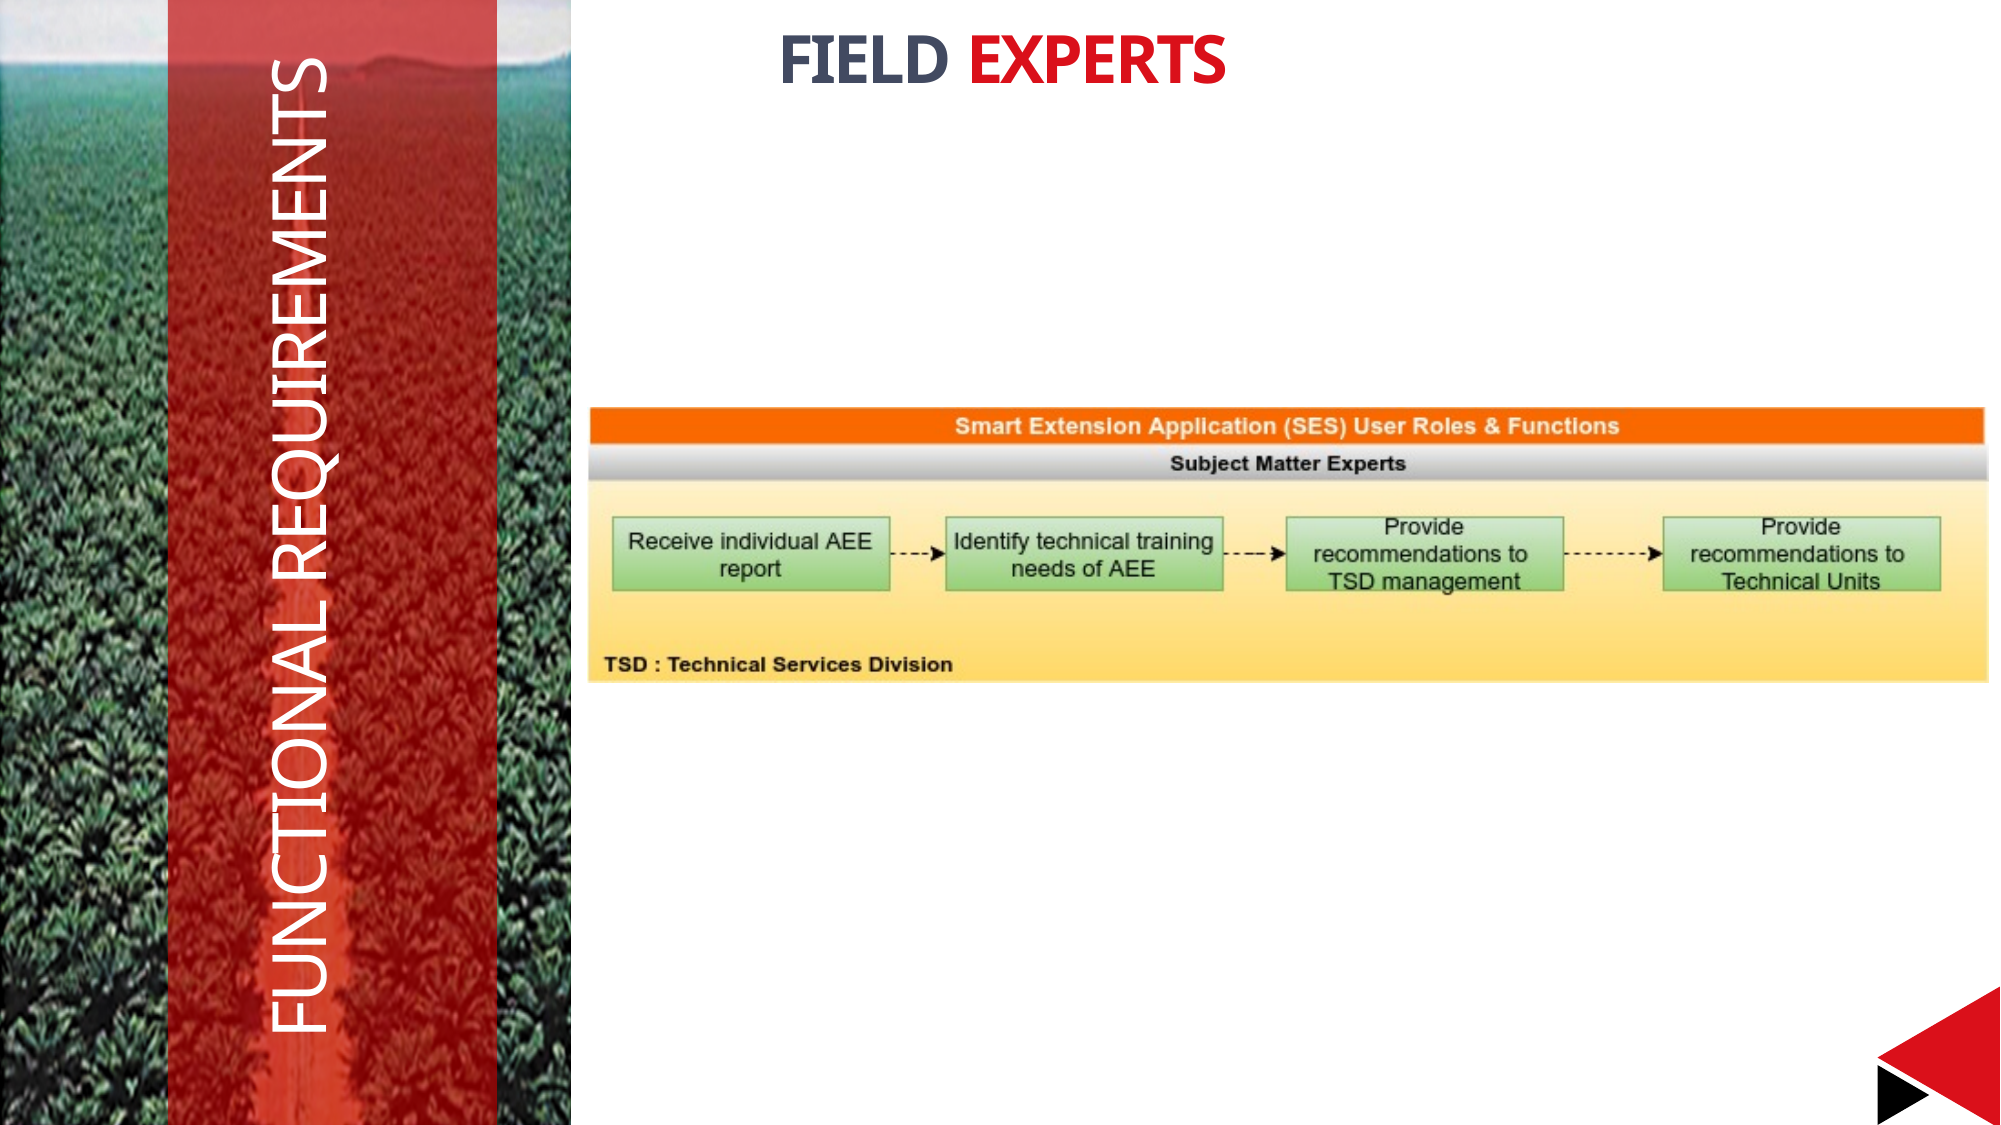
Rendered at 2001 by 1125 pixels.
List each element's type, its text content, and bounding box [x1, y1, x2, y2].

text_box FIELD EXPERTS [762, 0, 2000, 105]
picture [0, 0, 571, 1125]
picture [587, 407, 1989, 683]
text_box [1877, 986, 2000, 1125]
